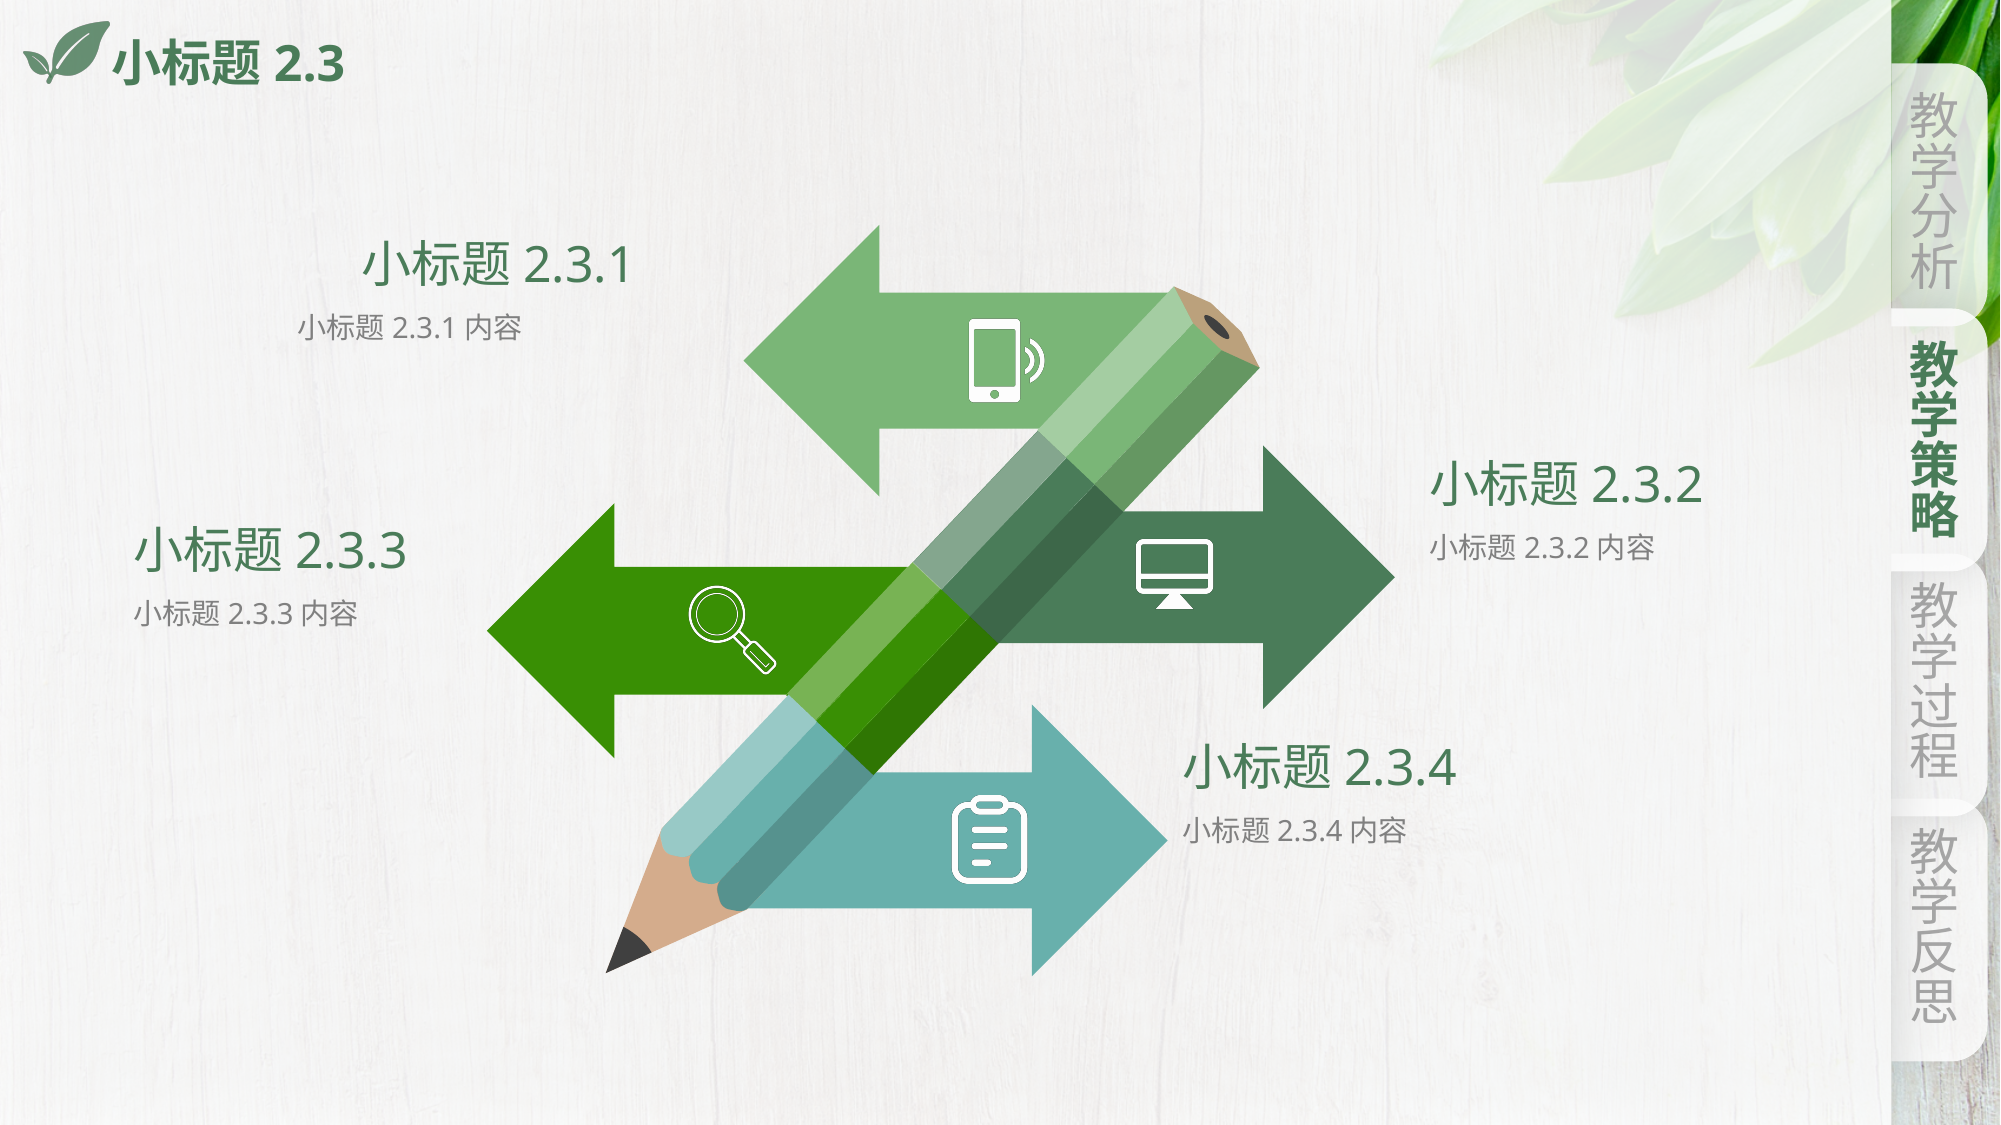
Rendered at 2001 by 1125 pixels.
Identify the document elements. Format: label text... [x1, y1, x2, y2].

picture [23, 21, 110, 84]
text_box 小标题2.3 [97, 23, 709, 99]
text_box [1273, 445, 1759, 704]
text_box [1273, 704, 1759, 977]
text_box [282, 224, 1172, 497]
picture [1892, 0, 2000, 1125]
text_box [118, 503, 603, 759]
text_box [603, 272, 1273, 997]
